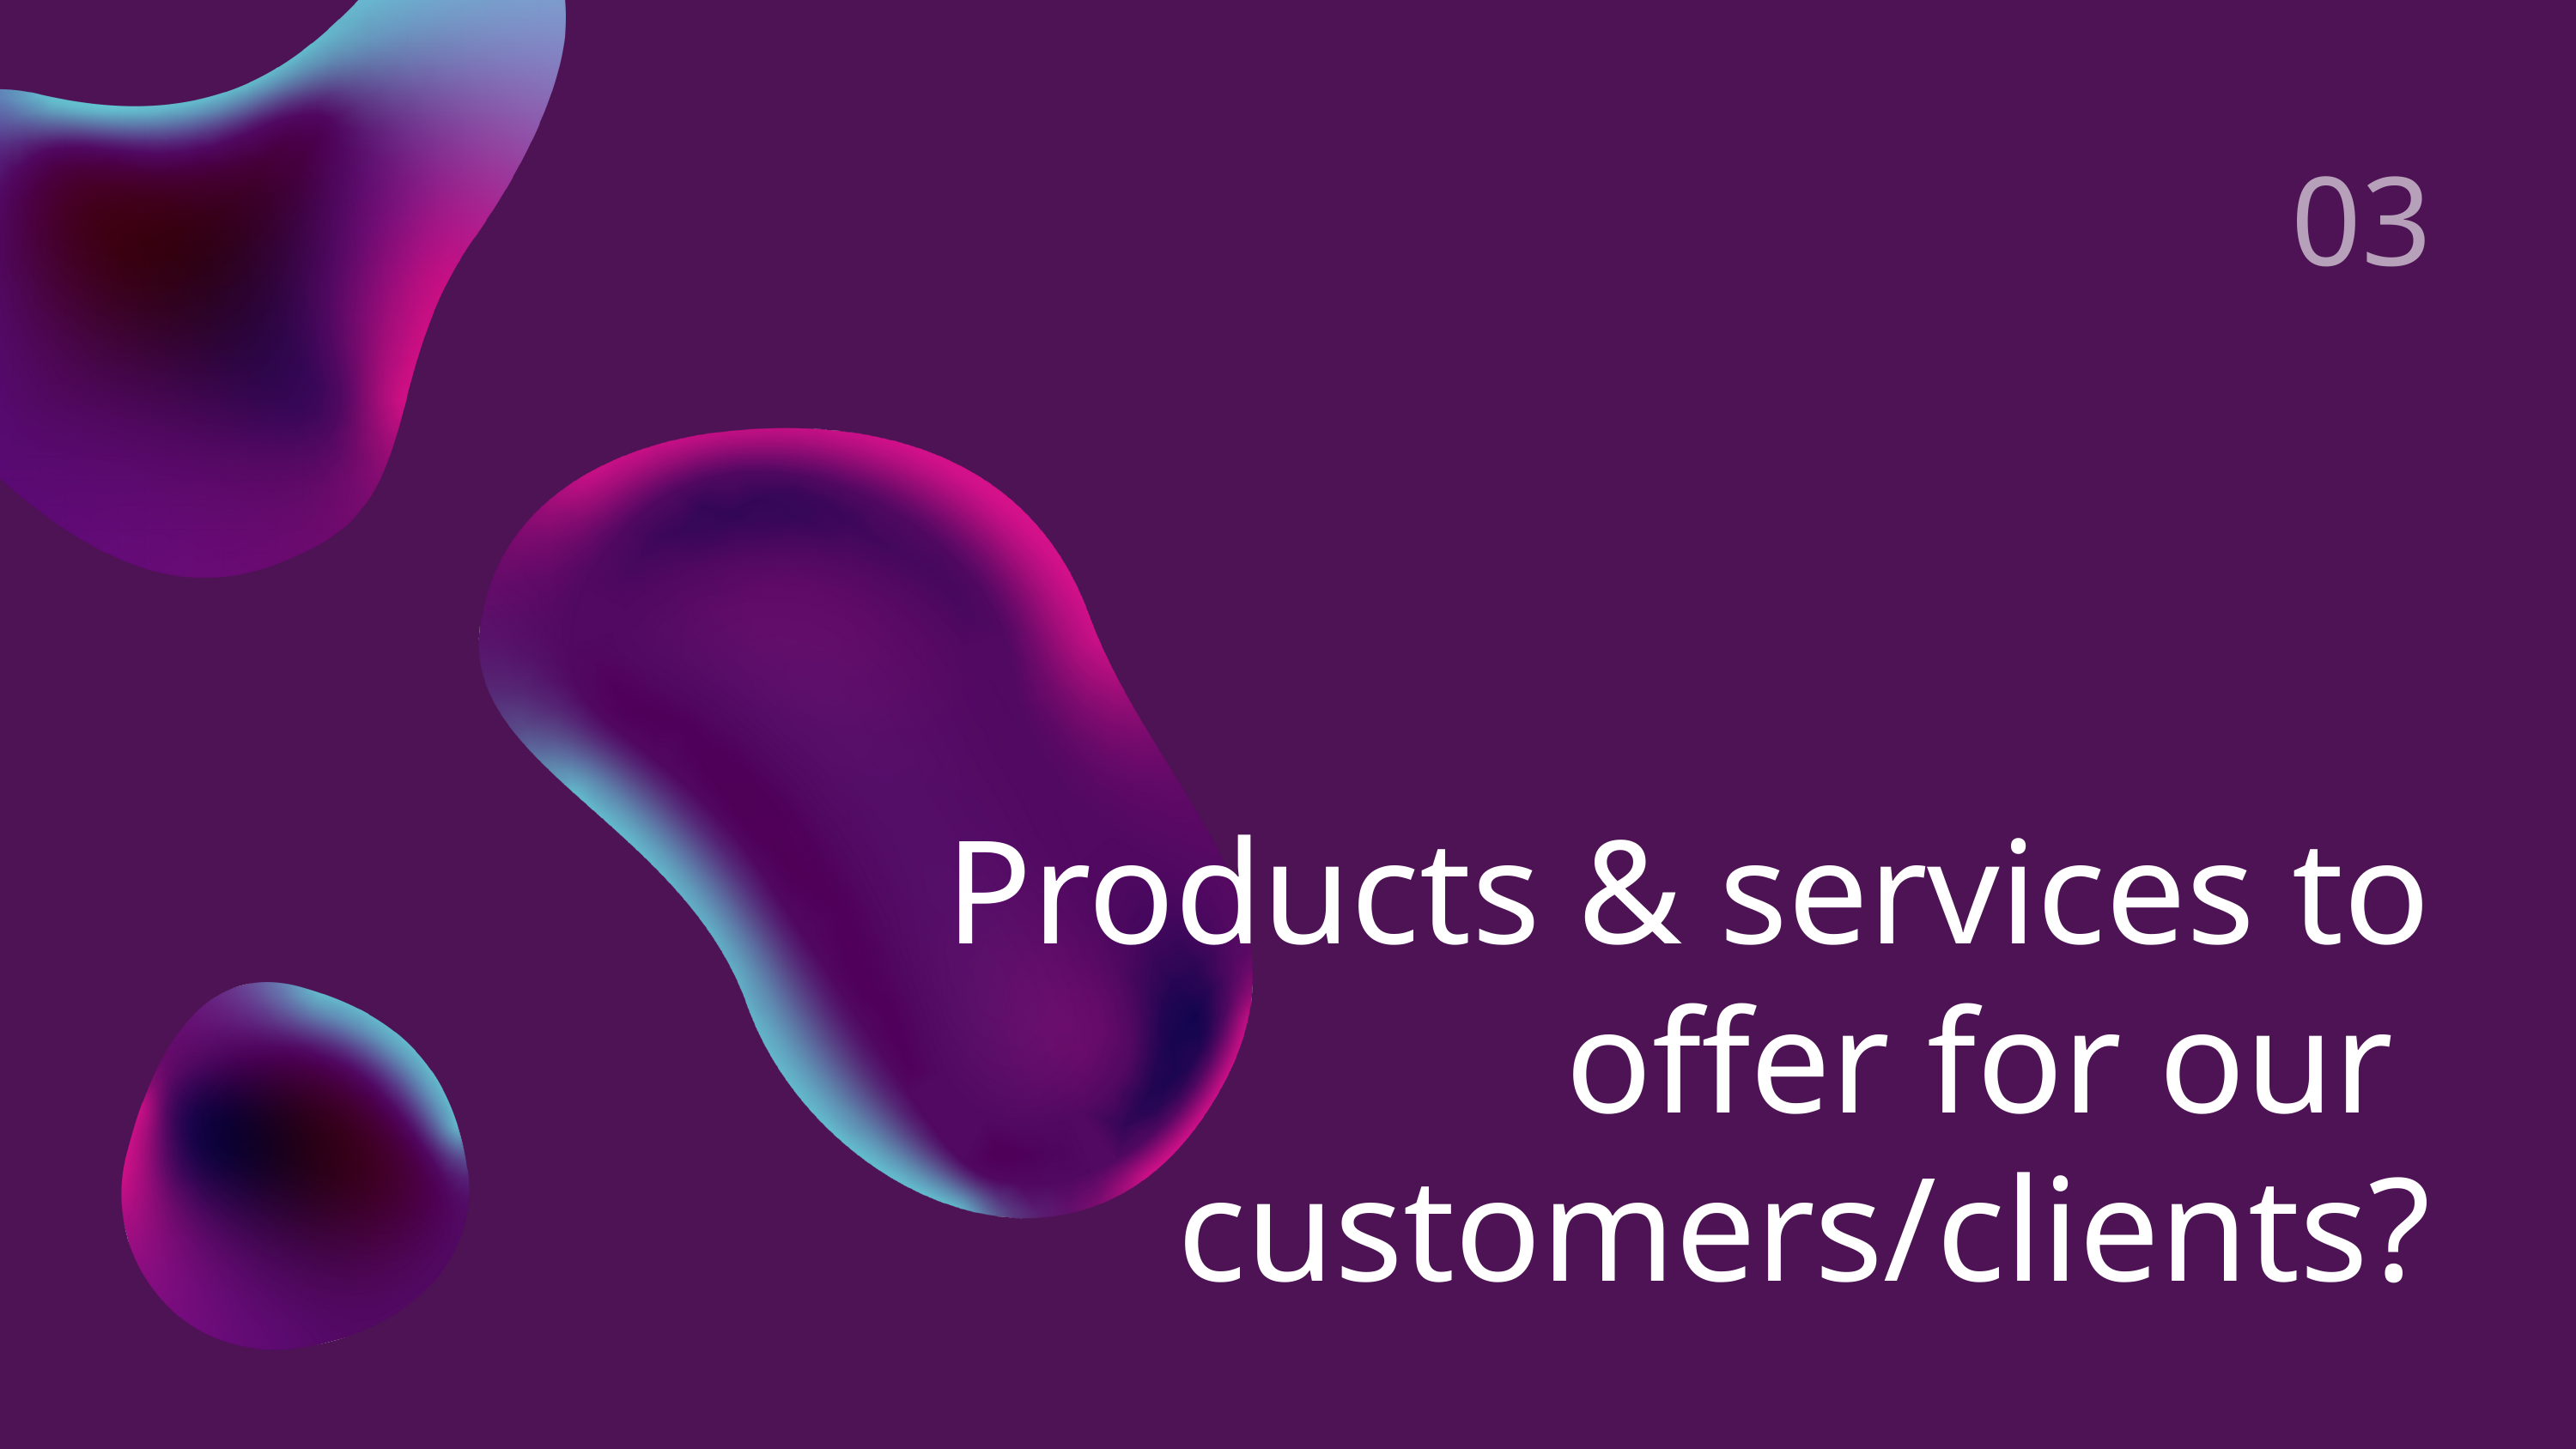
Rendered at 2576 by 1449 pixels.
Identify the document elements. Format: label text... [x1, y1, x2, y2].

text_box Products & services to offer for our customers/clients? [927, 803, 2432, 1449]
picture [0, 0, 1298, 1385]
text_box 03 [2223, 144, 2433, 290]
